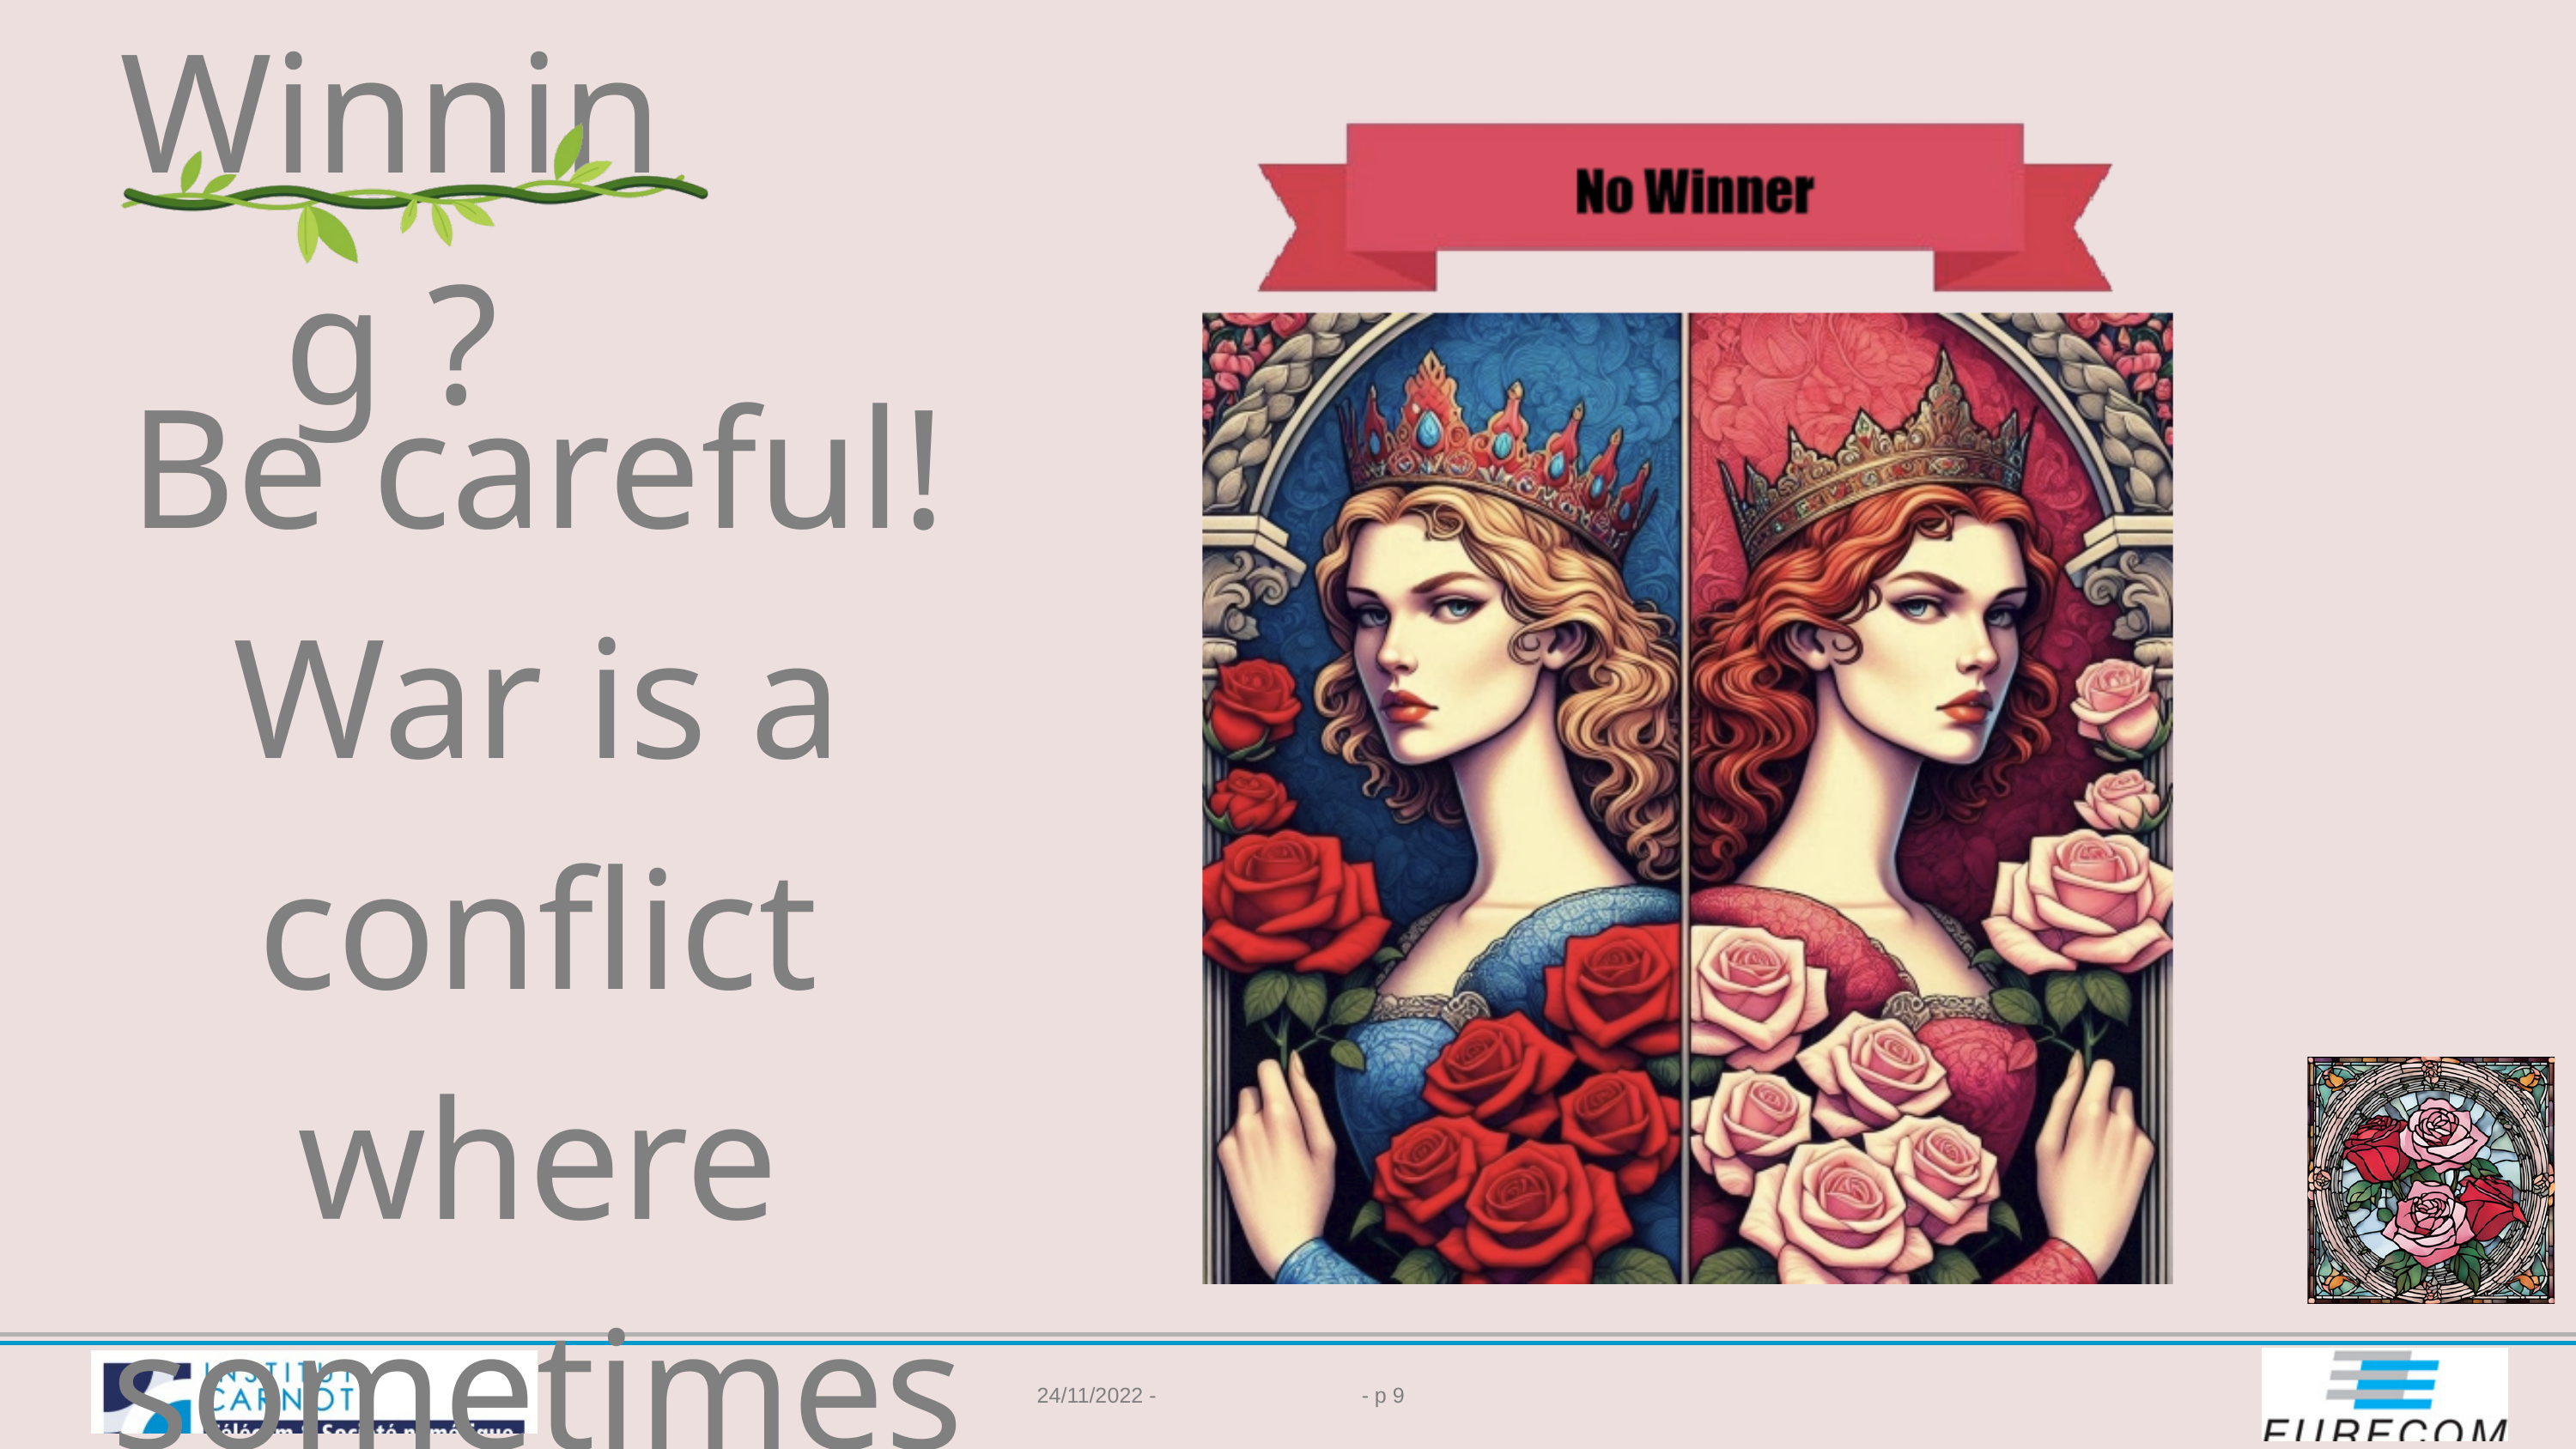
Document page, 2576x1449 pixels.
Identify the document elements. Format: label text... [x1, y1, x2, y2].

text_box Winning ? [82, 0, 702, 117]
text_box [1202, 91, 2173, 1285]
text_box 24/11/2022 - [1069, 1381, 1315, 1408]
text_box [0, 1340, 2576, 1345]
text_box - p 9 [1361, 1381, 1539, 1408]
text_box Winning ? [82, 276, 702, 330]
text_box [2261, 1354, 2508, 1441]
text_box Be careful! War is a conflict where sometimes everyone loses . [7, 330, 1069, 1330]
text_box [82, 117, 780, 276]
text_box Be careful! War is a conflict where sometimes everyone loses . [7, 1354, 1069, 1449]
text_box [0, 1332, 2576, 1337]
text_box [2307, 1057, 2555, 1304]
